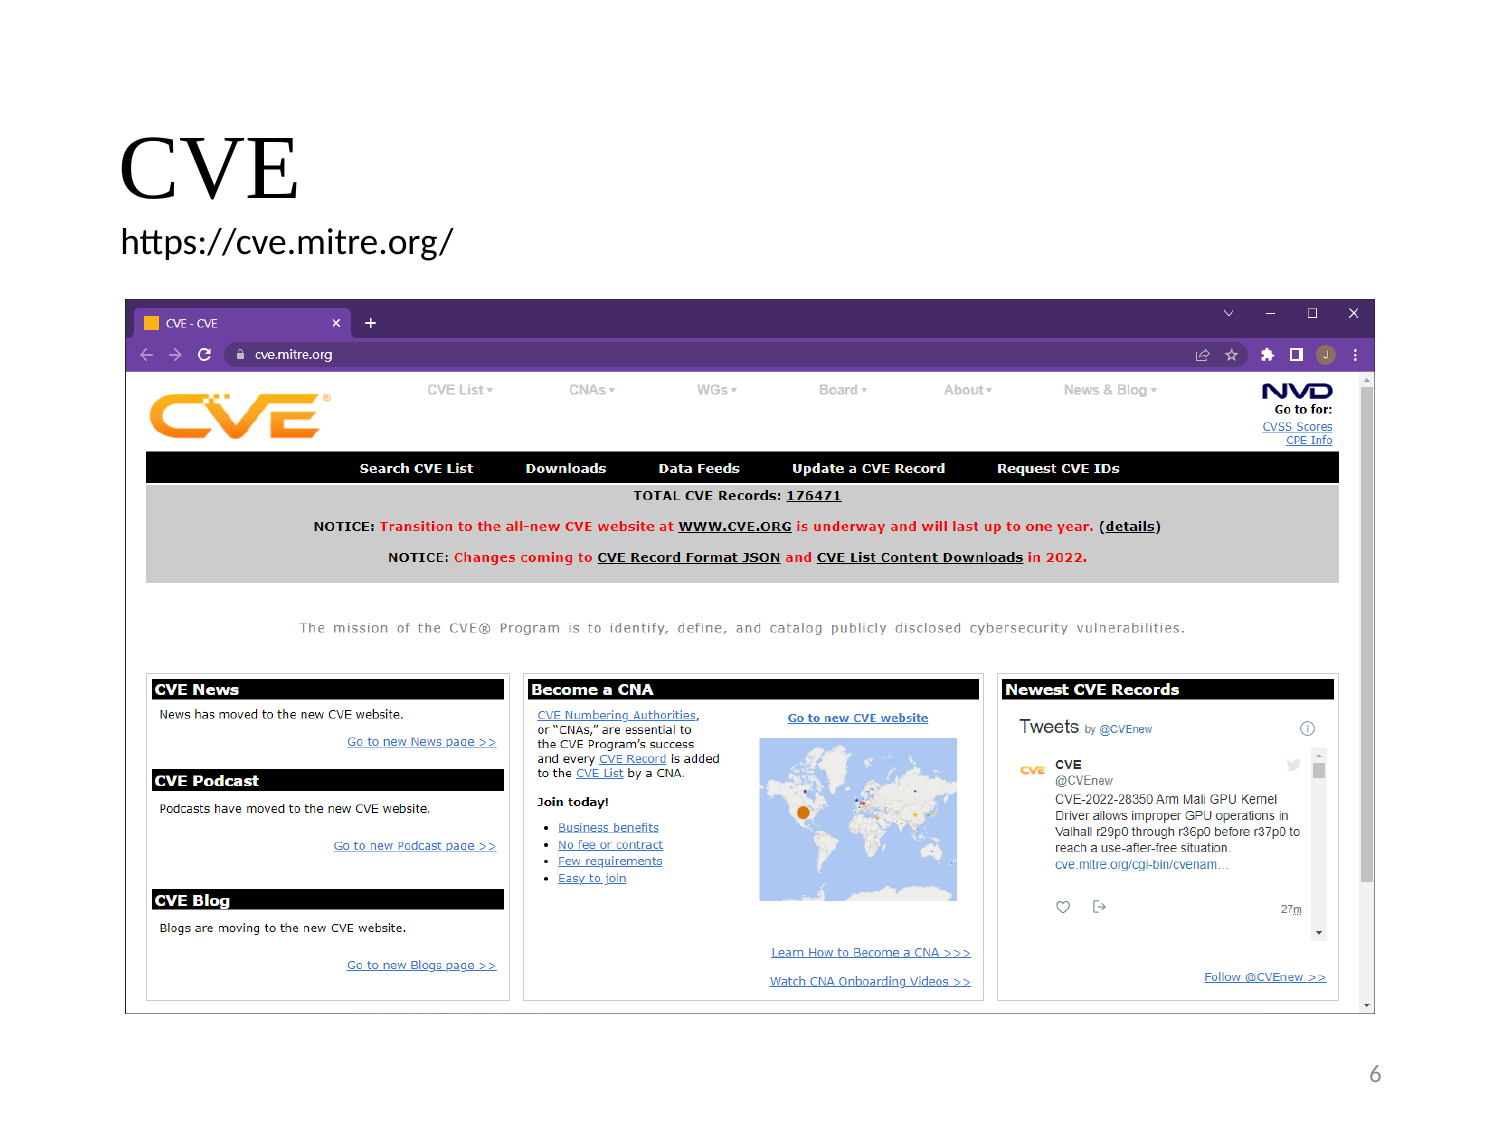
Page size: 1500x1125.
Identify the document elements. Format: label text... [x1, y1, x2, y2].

text_box https://cve.mitre.org/ [105, 209, 469, 270]
slide_number 6 [1059, 1042, 1397, 1103]
title CVE [103, 59, 1397, 278]
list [125, 299, 1375, 1014]
